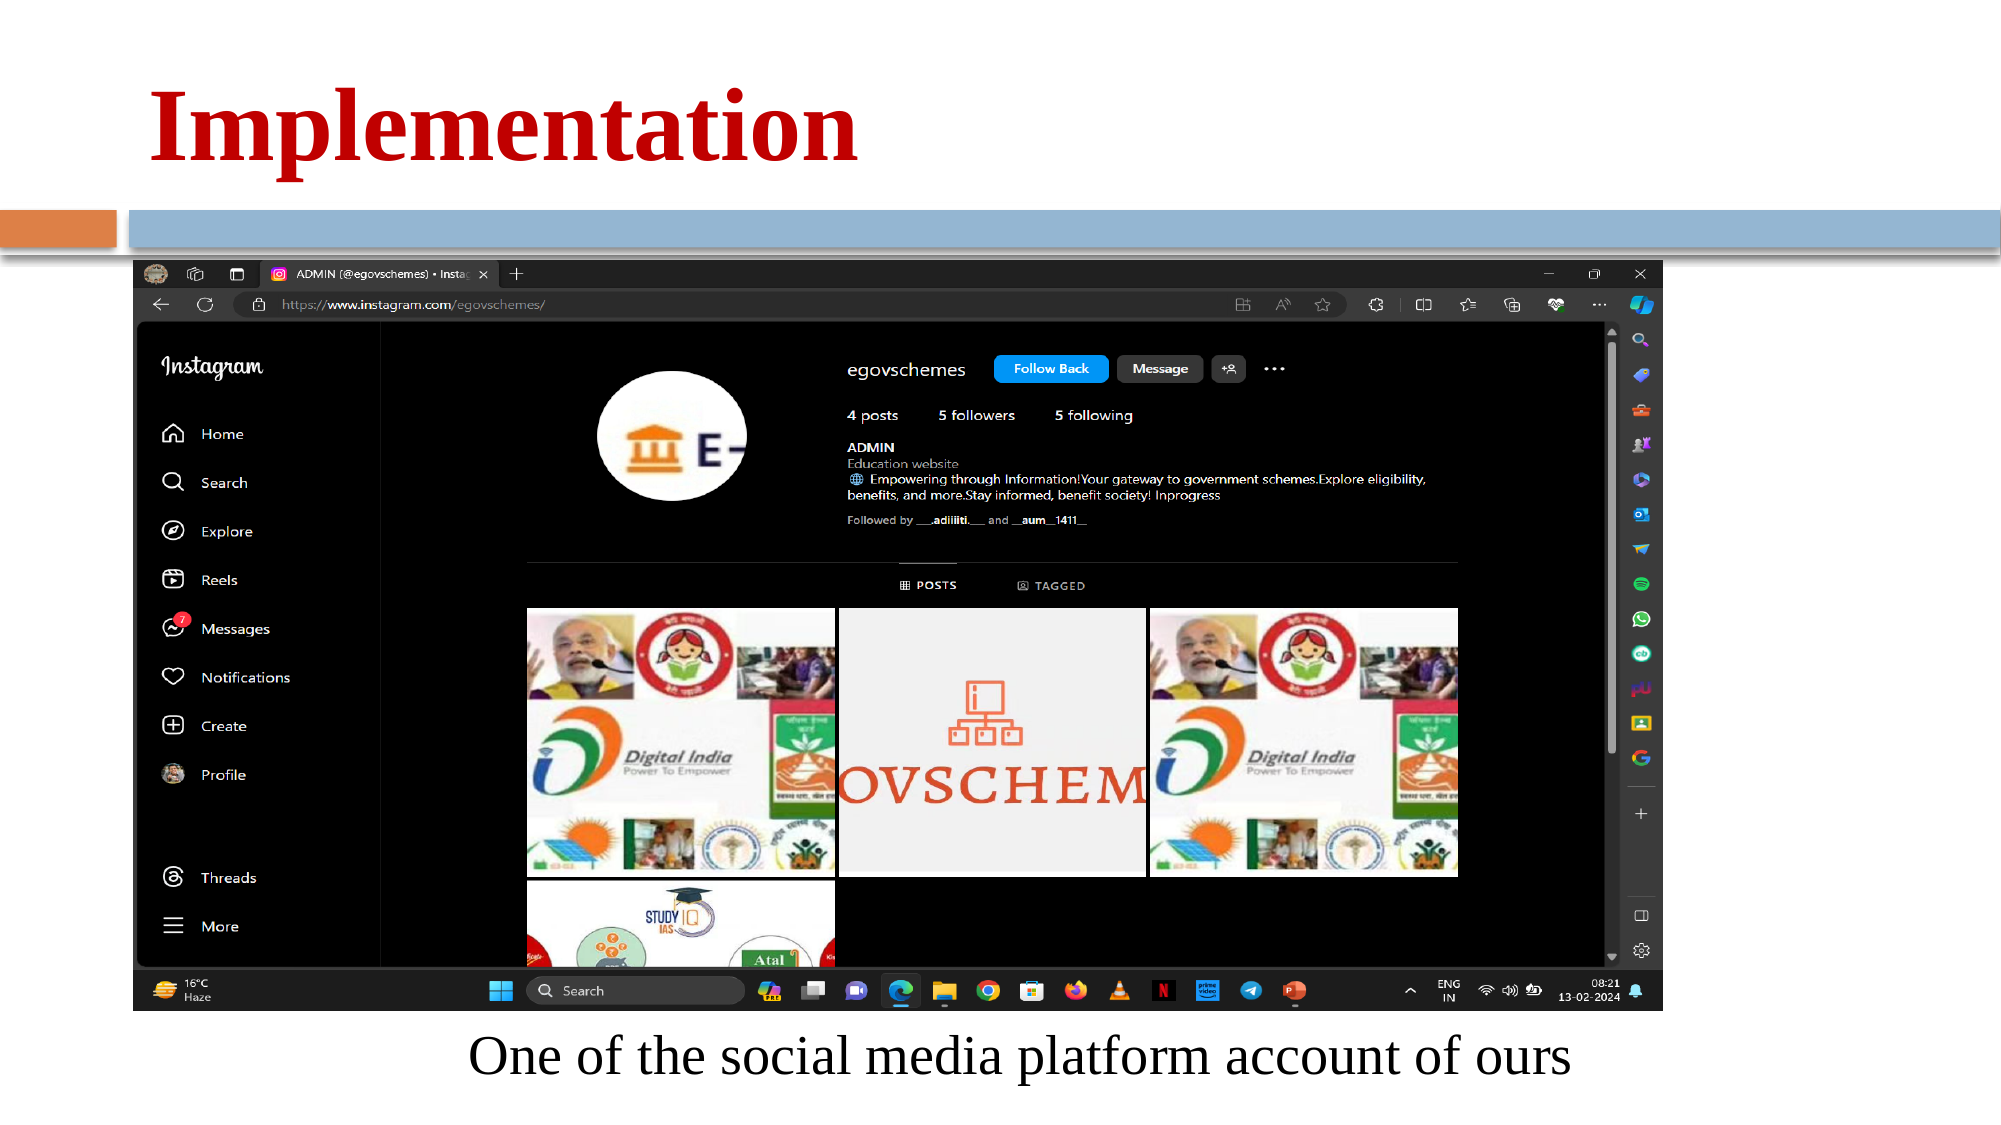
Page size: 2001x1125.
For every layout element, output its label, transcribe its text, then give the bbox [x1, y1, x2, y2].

list One of the social media platform account of ours [133, 1010, 1910, 1113]
title Implementation [133, 37, 1917, 200]
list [132, 260, 1663, 1011]
